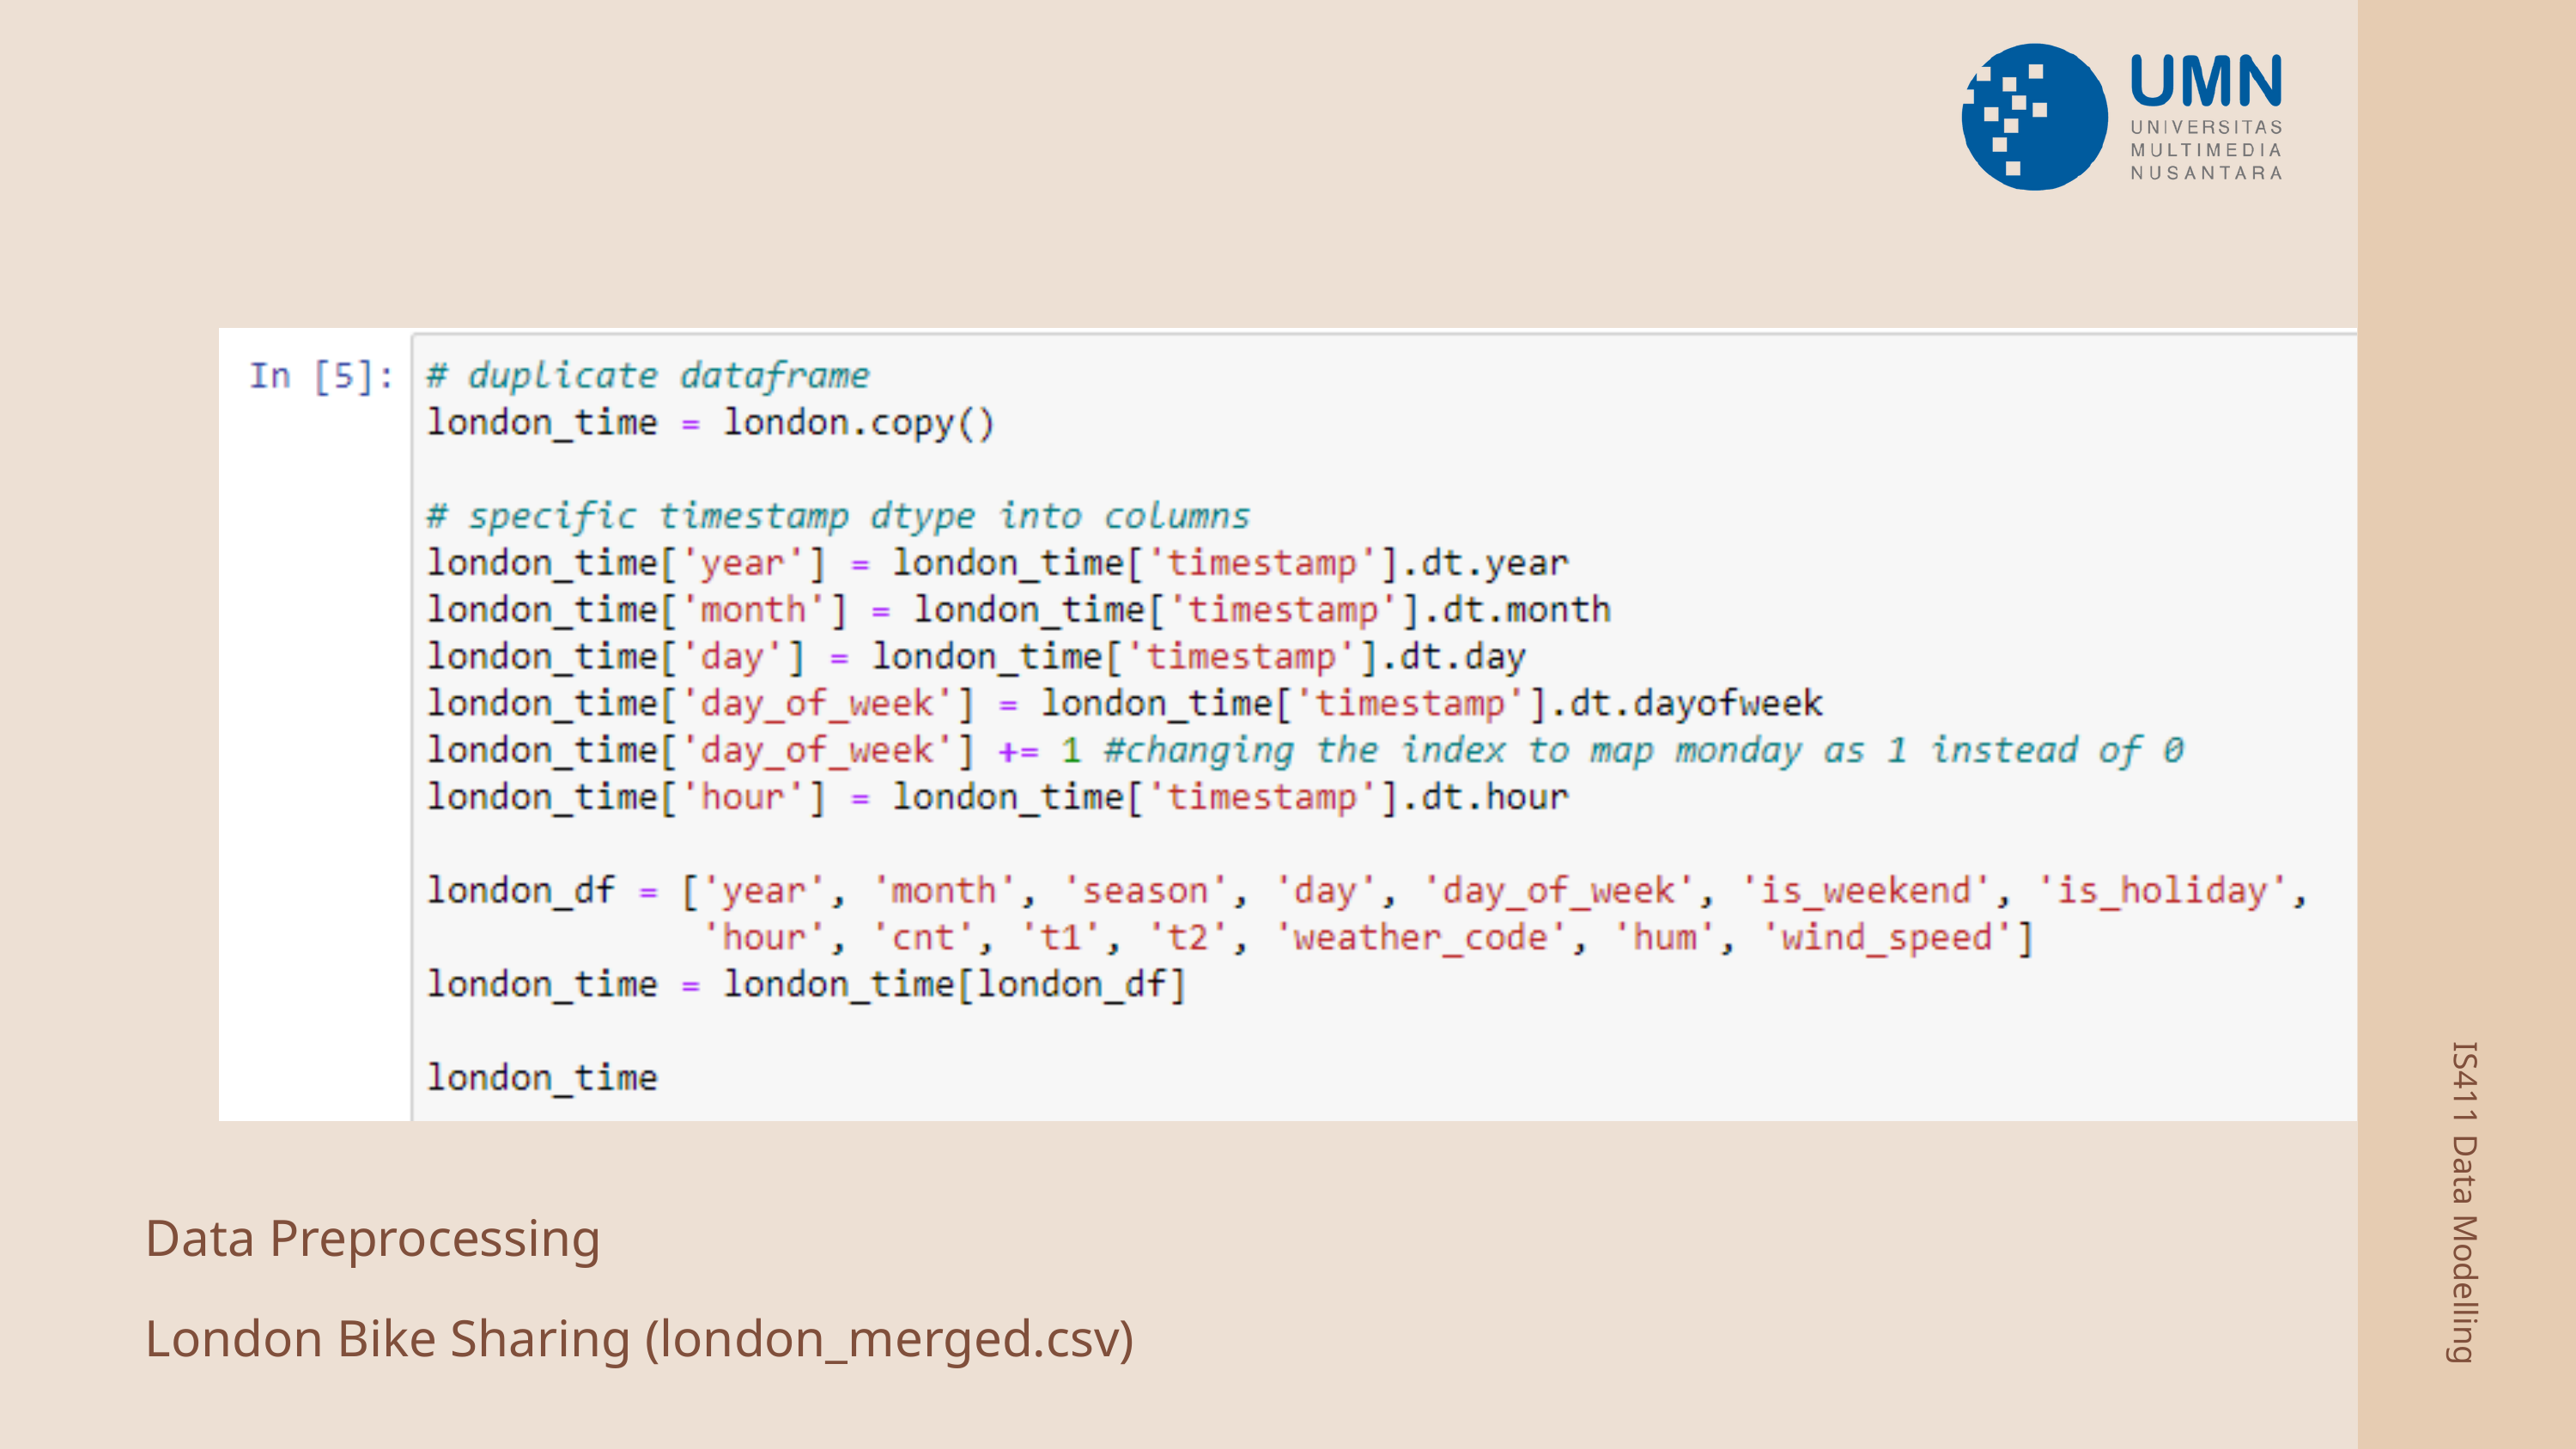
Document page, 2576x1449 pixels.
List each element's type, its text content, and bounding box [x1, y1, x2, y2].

picture [1928, 0, 2314, 203]
text_box Data Preprocessing [144, 1195, 978, 1266]
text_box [2357, 0, 2576, 1449]
text_box London Bike Sharing (london_merged.csv) [144, 1296, 1395, 1367]
picture [219, 328, 2357, 1121]
